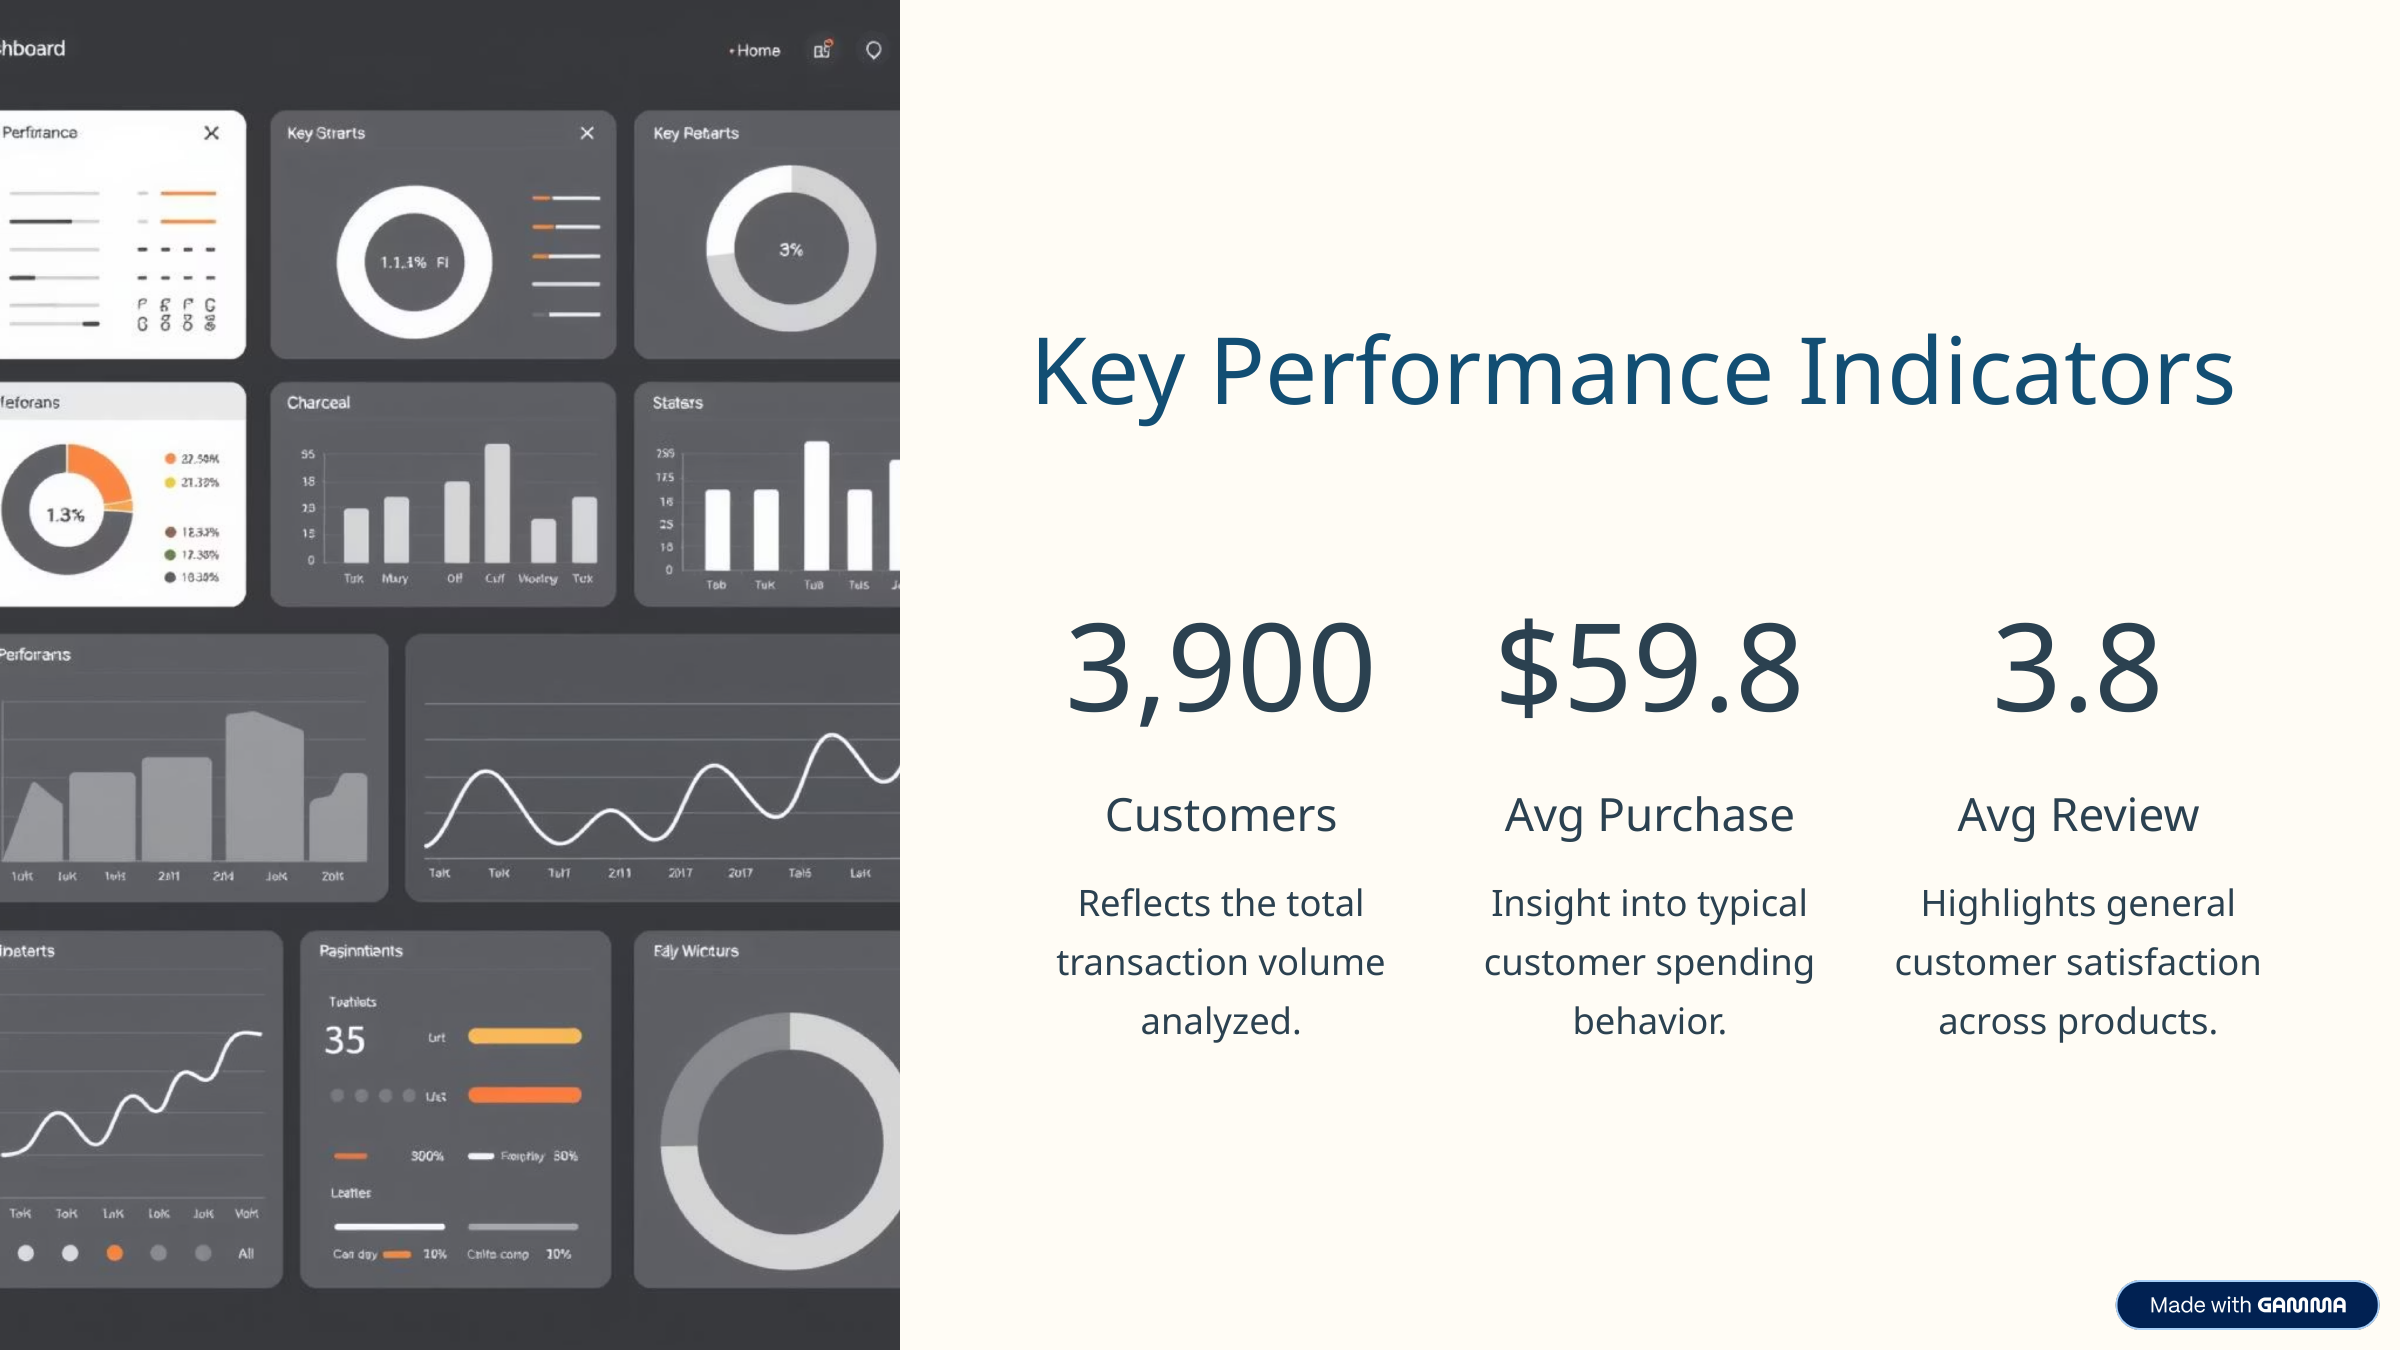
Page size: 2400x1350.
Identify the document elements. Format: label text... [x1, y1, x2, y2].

text_box Highlights general customer satisfaction across products. [1887, 863, 2270, 1043]
text_box 3.8 [1887, 614, 2270, 738]
picture [0, 0, 900, 1350]
text_box Customers [1030, 783, 1413, 842]
text_box $59.8 [1458, 614, 1841, 738]
text_box Reflects the total transaction volume analyzed. [1030, 863, 1413, 1043]
text_box 3,900 [1030, 614, 1413, 738]
picture [2106, 1271, 2389, 1339]
text_box Avg Review [1887, 783, 2270, 842]
text_box Key Performance Indicators [1030, 307, 2270, 540]
text_box Insight into typical customer spending behavior. [1458, 863, 1841, 1043]
text_box Avg Purchase [1458, 783, 1841, 842]
